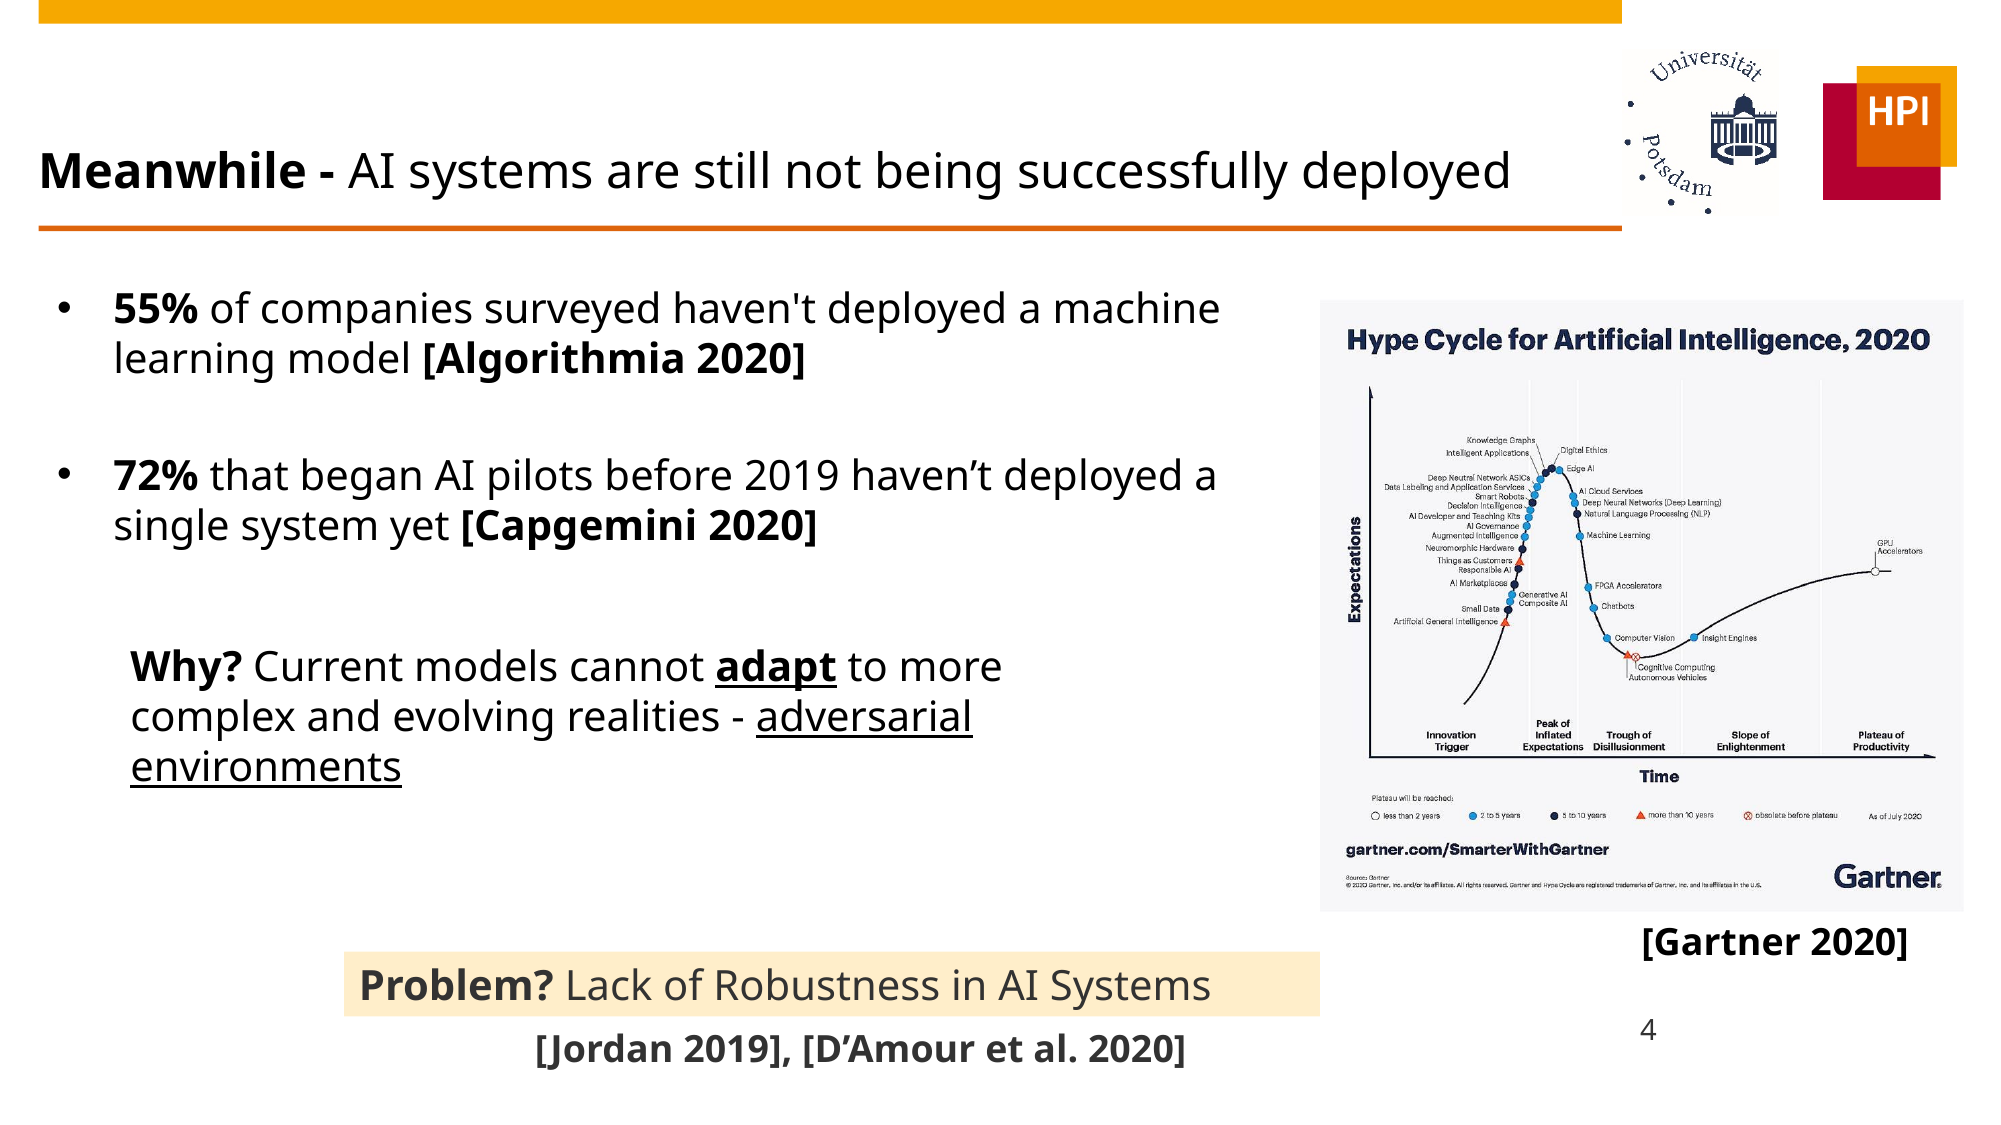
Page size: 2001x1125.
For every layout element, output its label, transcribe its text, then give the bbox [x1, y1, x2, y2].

text_box Why? Current models cannot adapt to more complex and evolving realities - adversarial environments [115, 632, 1181, 838]
title Meanwhile - AI systems are still not being successfully deployed [39, 32, 1569, 229]
text_box [Gartner 2020] [1626, 910, 2000, 971]
slide_number 4 [1622, 1011, 1961, 1051]
picture [1319, 299, 1965, 913]
text_box Problem? Lack of Robustness in AI Systems [344, 951, 1320, 1017]
picture [1622, 49, 1779, 216]
list 55% of companies surveyed haven't deployed a machine learning model [Algorithmia 2020] 72% that began AI pilots before 2019 haven’t deployed a single system yet [Capgemini 2020] [56, 269, 1289, 596]
text_box [Jordan 2019], [D’Amour et al. 2020] [520, 1017, 1353, 1078]
picture [1823, 66, 1957, 200]
